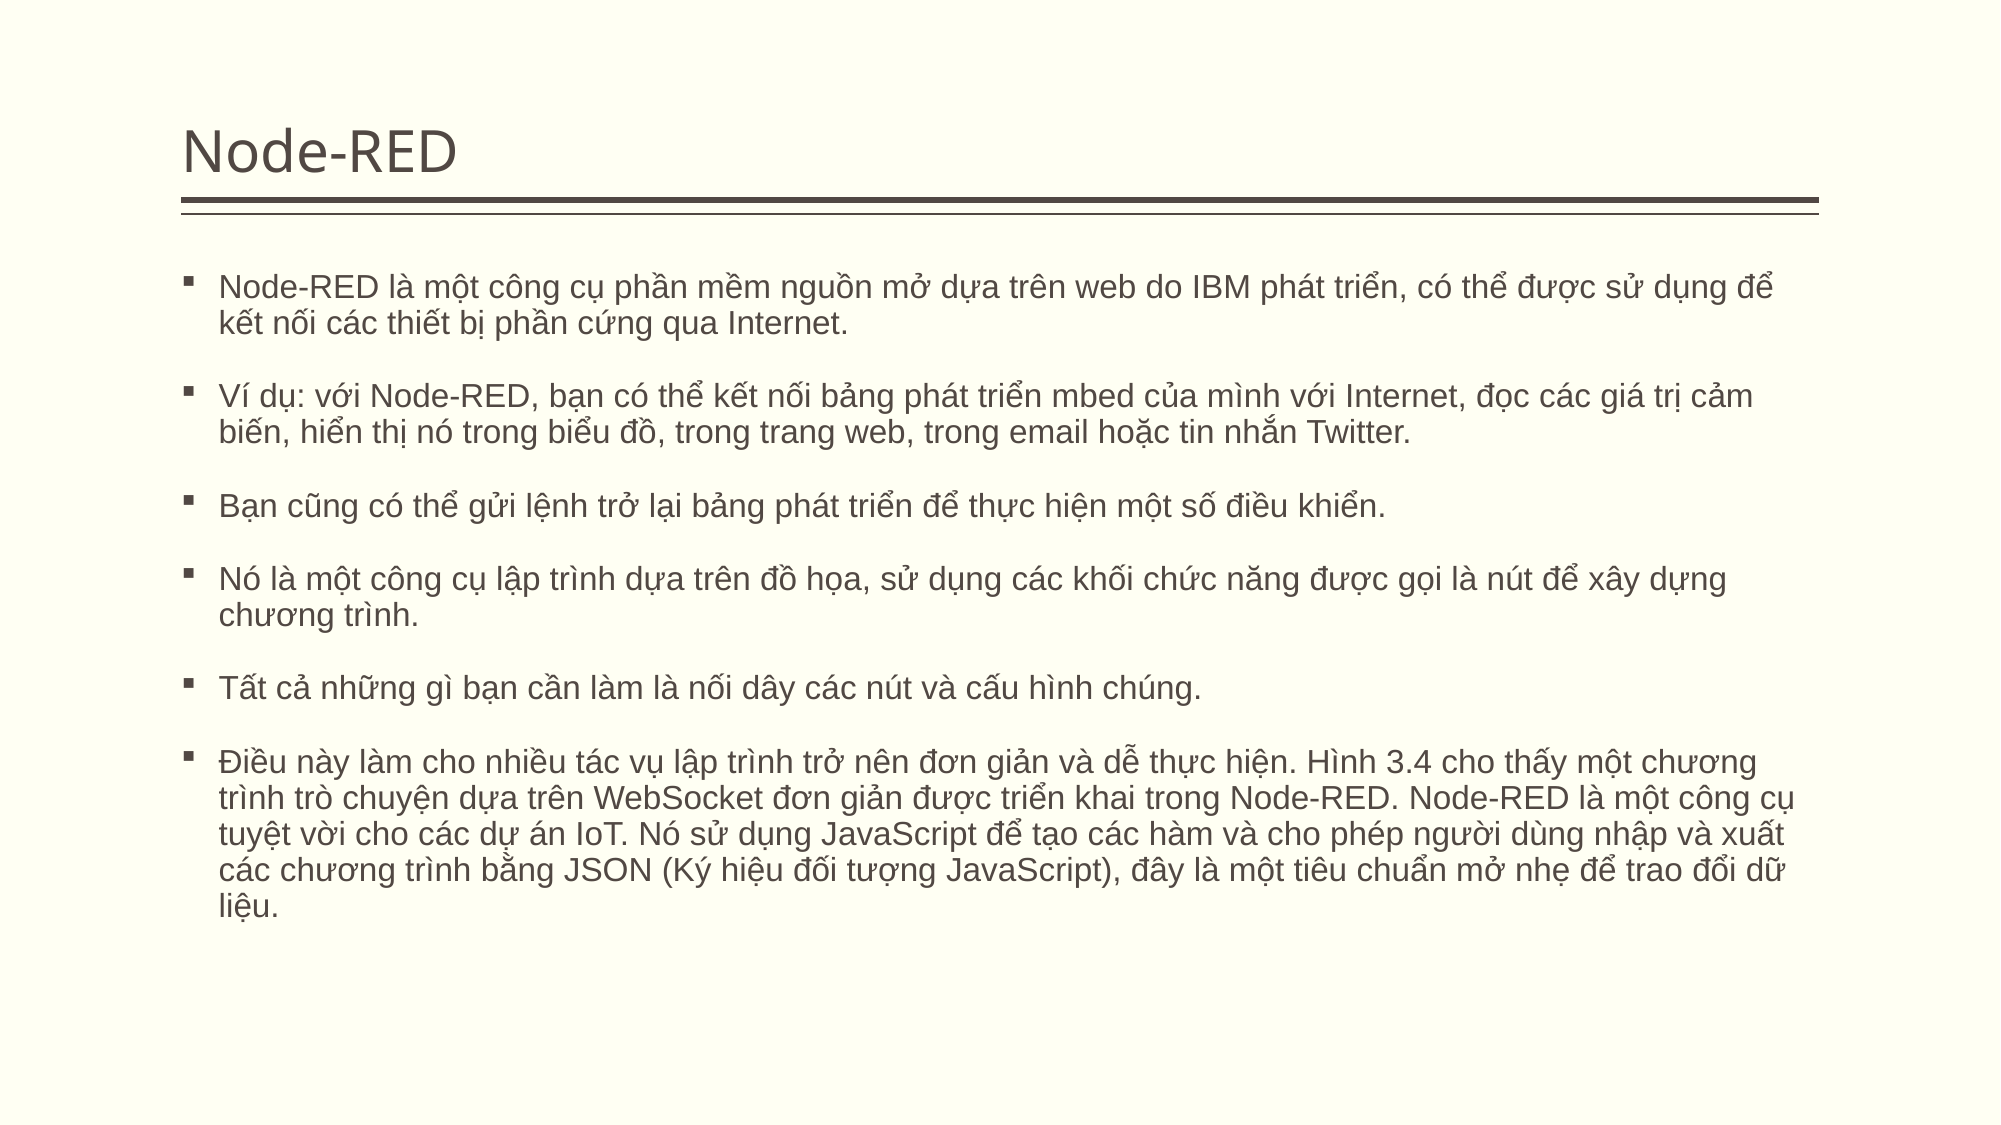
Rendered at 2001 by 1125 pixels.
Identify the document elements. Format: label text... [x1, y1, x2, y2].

list Node-RED là một công cụ phần mềm nguồn mở dựa trên web do IBM phát triển, có thể được sử dụng để kết nối các thiết bị phần cứng qua Internet. Ví dụ: với Node-RED, bạn có thể kết nối bảng phát triển mbed của mình với Internet, đọc các giá trị cảm biến, hiển thị nó trong biểu đồ, trong trang web, trong email hoặc tin nhắn Twitter. Bạn cũng có thể gửi lệnh trở lại bảng phát triển để thực hiện một số điều khiển. Nó là một công cụ lập trình dựa trên đồ họa, sử dụng các khối chức năng được gọi là nút để xây dựng chương trình. Tất cả những gì bạn cần làm là nối dây các nút và cấu hình chúng. Điều này làm cho nhiều tác vụ lập trình trở nên đơn giản và dễ thực hiện. Hình 3.4 cho thấy một chương trình trò chuyện dựa trên WebSocket đơn giản được triển khai trong Node-RED. Node-RED là một công cụ tuyệt vời cho các dự án IoT. Nó sử dụng JavaScript để tạo các hàm và cho phép người dùng nhập và xuất các chương trình bằng JSON (Ký hiệu đối tượng JavaScript), đây là một tiêu chuẩn mở nhẹ để trao đổi dữ liệu. [181, 262, 1819, 1013]
title Node‐RED [181, 12, 1819, 193]
